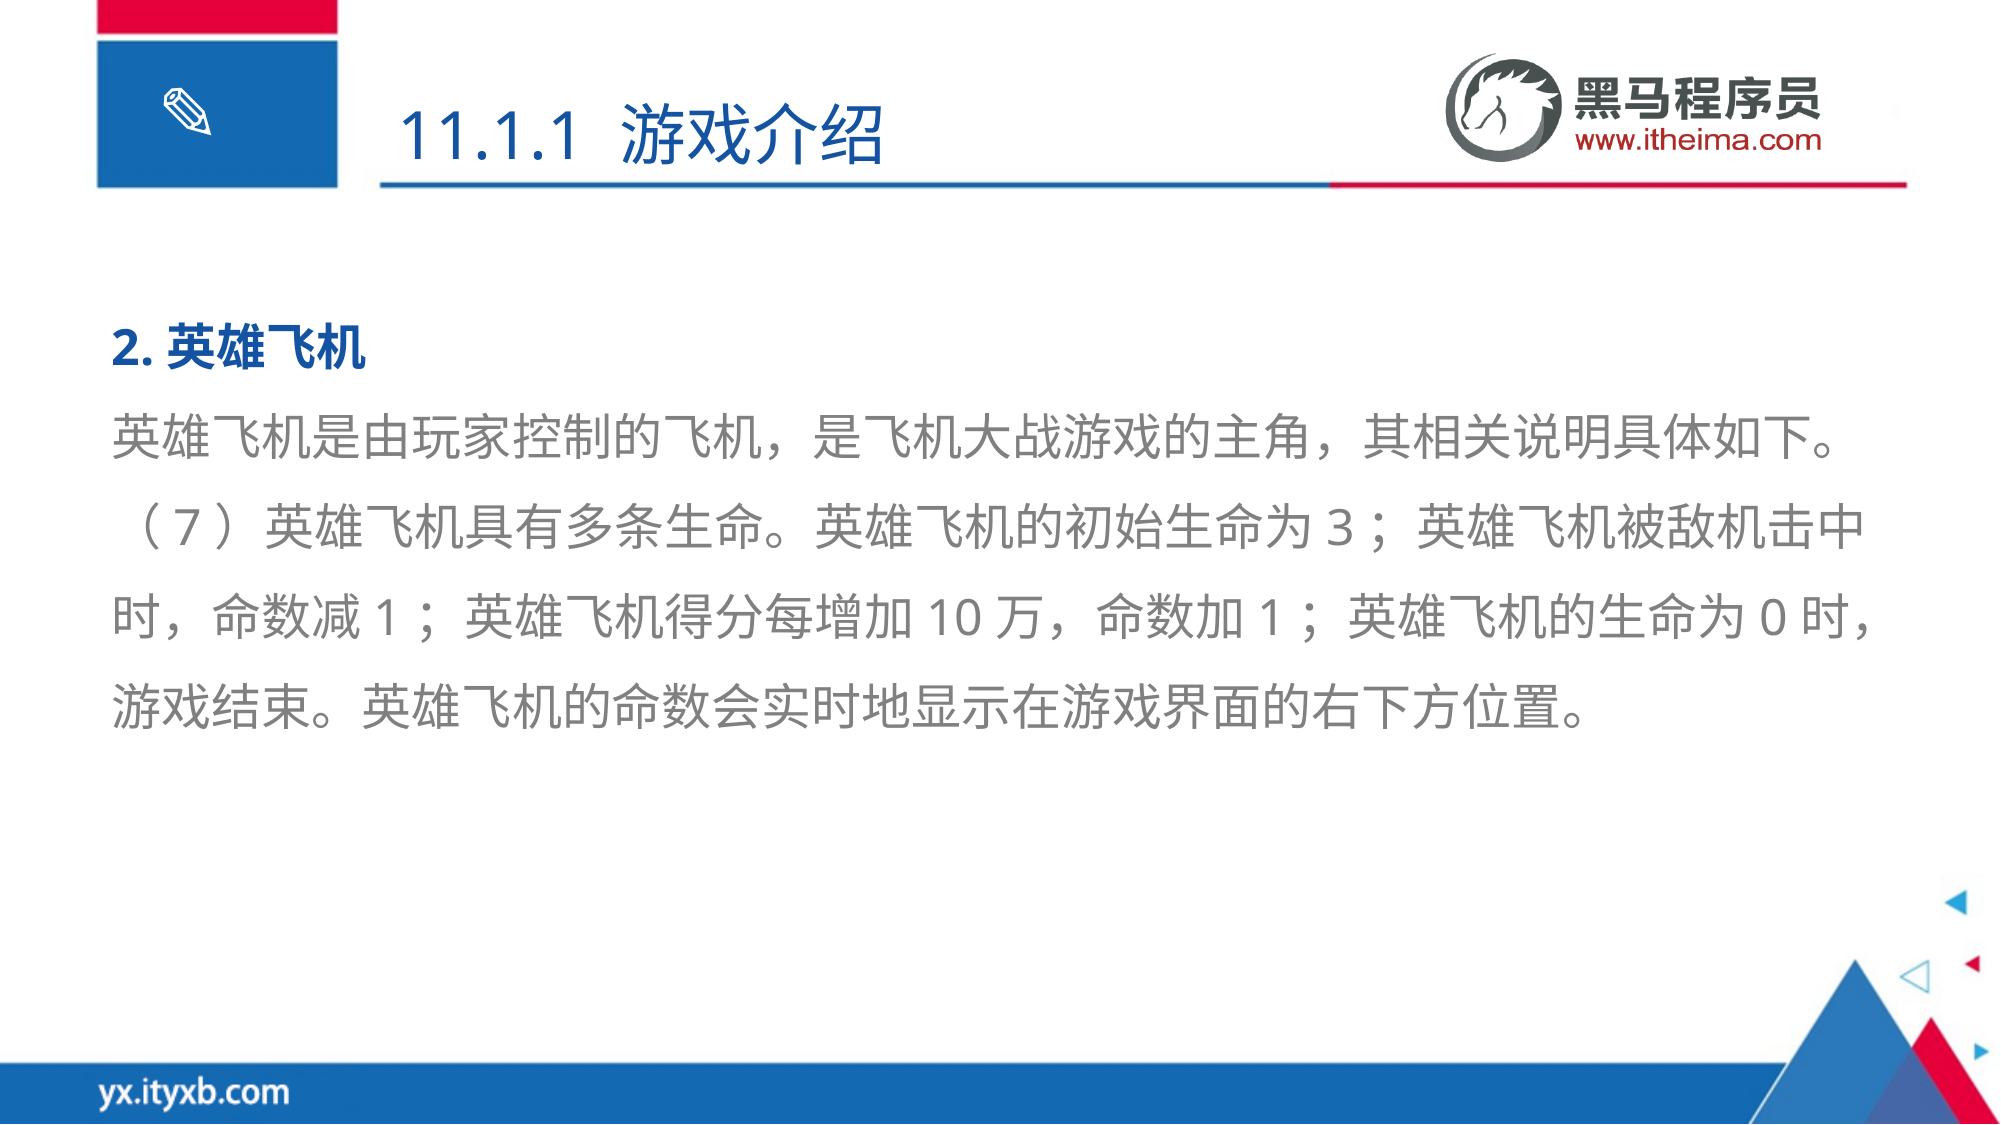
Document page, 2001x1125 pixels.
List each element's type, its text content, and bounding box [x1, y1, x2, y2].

text_box 2.英雄飞机 英雄飞机是由玩家控制的飞机，是飞机大战游戏的主角，其相关说明具体如下。 （7）英雄飞机具有多条生命。英雄飞机的初始生命为3；英雄飞机被敌机击中时，命数减1；英雄飞机得分每增加10万，命数加1；英雄飞机的生命为0时，游戏结束。英雄飞机的命数会实时地显示在游戏界面的右下方位置。 [97, 277, 1894, 743]
text_box 11.1.1 游戏介绍 [382, 94, 1754, 182]
picture [0, 0, 2000, 1124]
